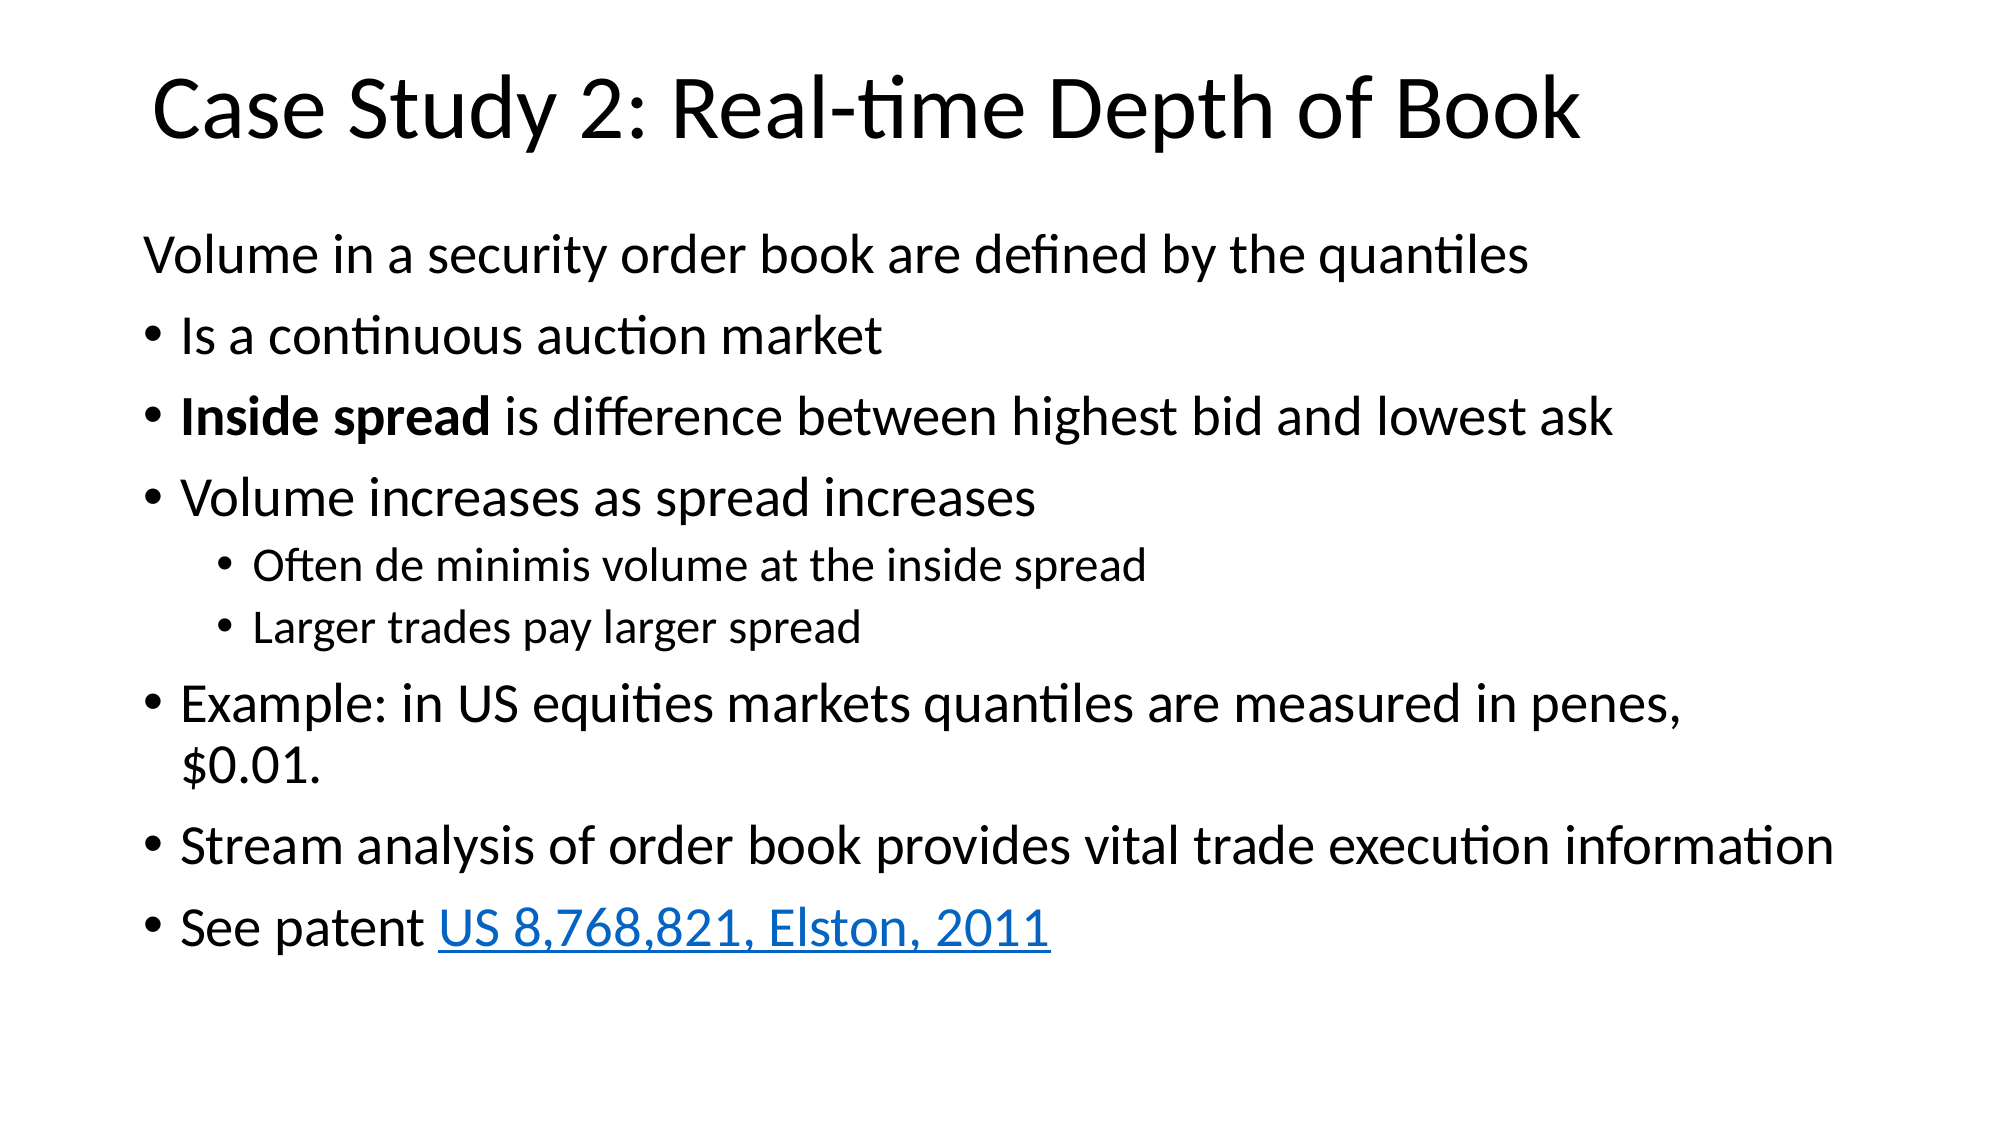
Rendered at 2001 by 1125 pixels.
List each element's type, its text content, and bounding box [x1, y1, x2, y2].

list Volume in a security order book are defined by the quantiles Is a continuous auction market Inside spread is difference between highest bid and lowest ask Volume increases as spread increases Often de minimis volume at the inside spread Larger trades pay larger spread Example: in US equities markets quantiles are measured in penes, $0.01. Stream analysis of order book provides vital trade execution information See patent US 8,768,821, Elston, 2011 [128, 217, 1854, 1031]
text_box Case Study 2: Real-time Depth of Book [137, 0, 1863, 218]
